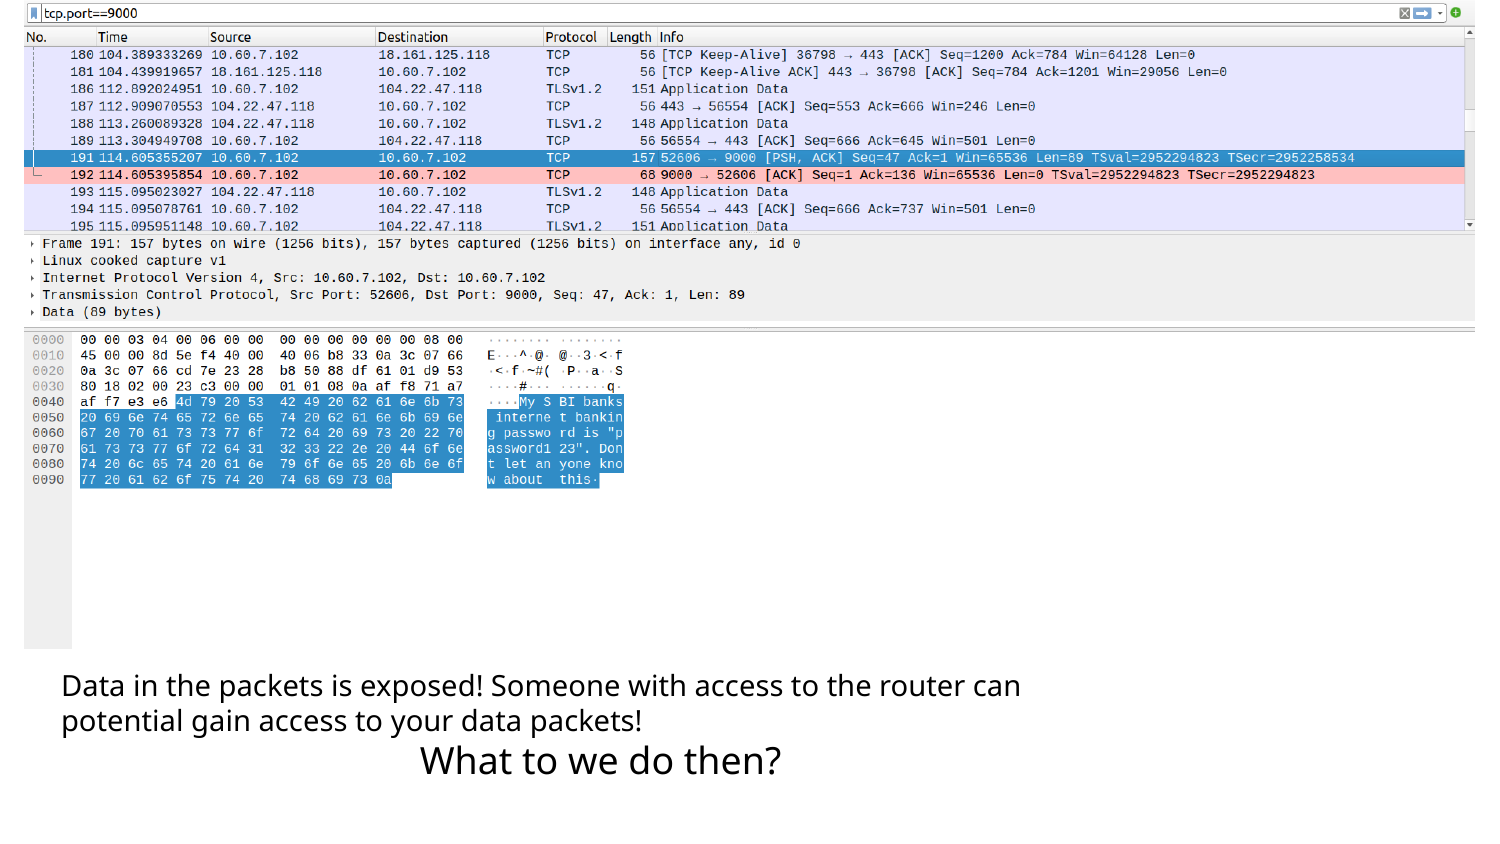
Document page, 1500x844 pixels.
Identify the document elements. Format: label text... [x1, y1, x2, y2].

picture [24, 0, 1476, 649]
text_box Data in the packets is exposed! Someone with access to the router can potential gain access to your data packets! What to we do then? [45, 657, 1166, 798]
